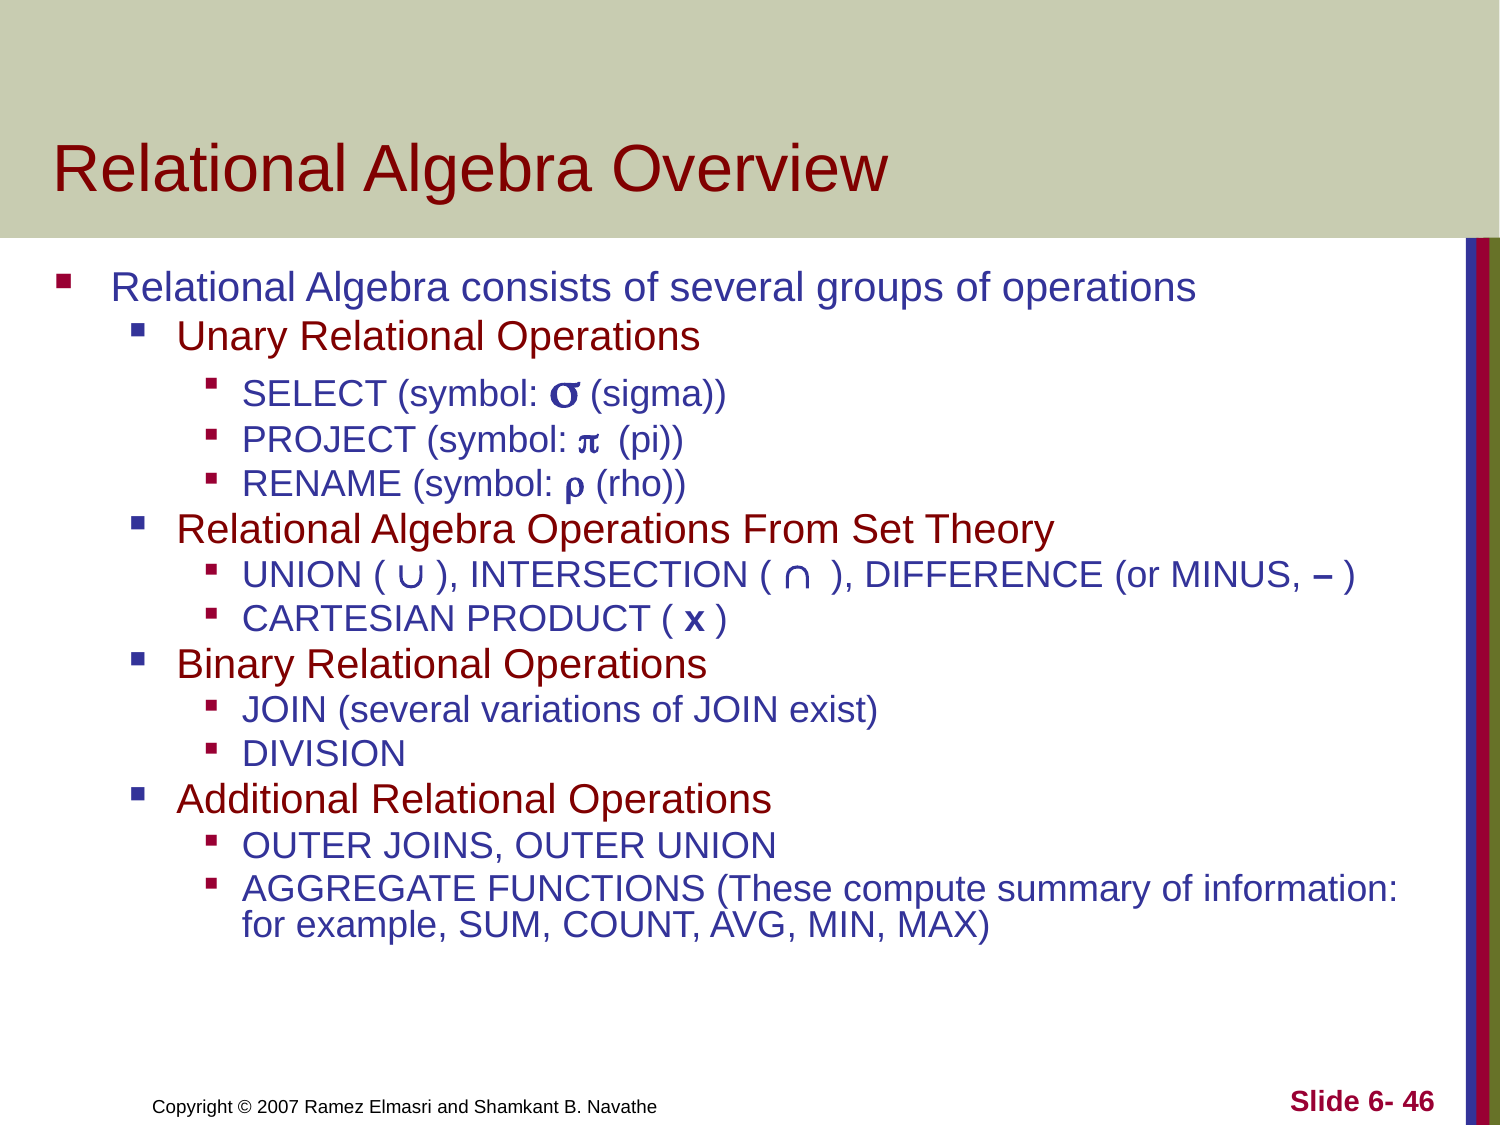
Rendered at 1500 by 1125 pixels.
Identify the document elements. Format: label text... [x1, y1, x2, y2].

title Relational Algebra Overview [37, 49, 1317, 213]
list Relational Algebra consists of several groups of operations Unary Relational Operations SELECT (symbol:  (sigma)) PROJECT (symbol:  (pi)) RENAME (symbol:  (rho)) Relational Algebra Operations From Set Theory UNION (  ), INTERSECTION (  ), DIFFERENCE (or MINUS, – ) CARTESIAN PRODUCT ( x ) Binary Relational Operations JOIN (several variations of JOIN exist) DIVISION Additional Relational Operations OUTER JOINS, OUTER UNION AGGREGATE FUNCTIONS (These compute summary of information: for example, SUM, COUNT, AVG, MIN, MAX) [39, 262, 1401, 1013]
slide_number Slide 6- 46 [1137, 1049, 1451, 1125]
